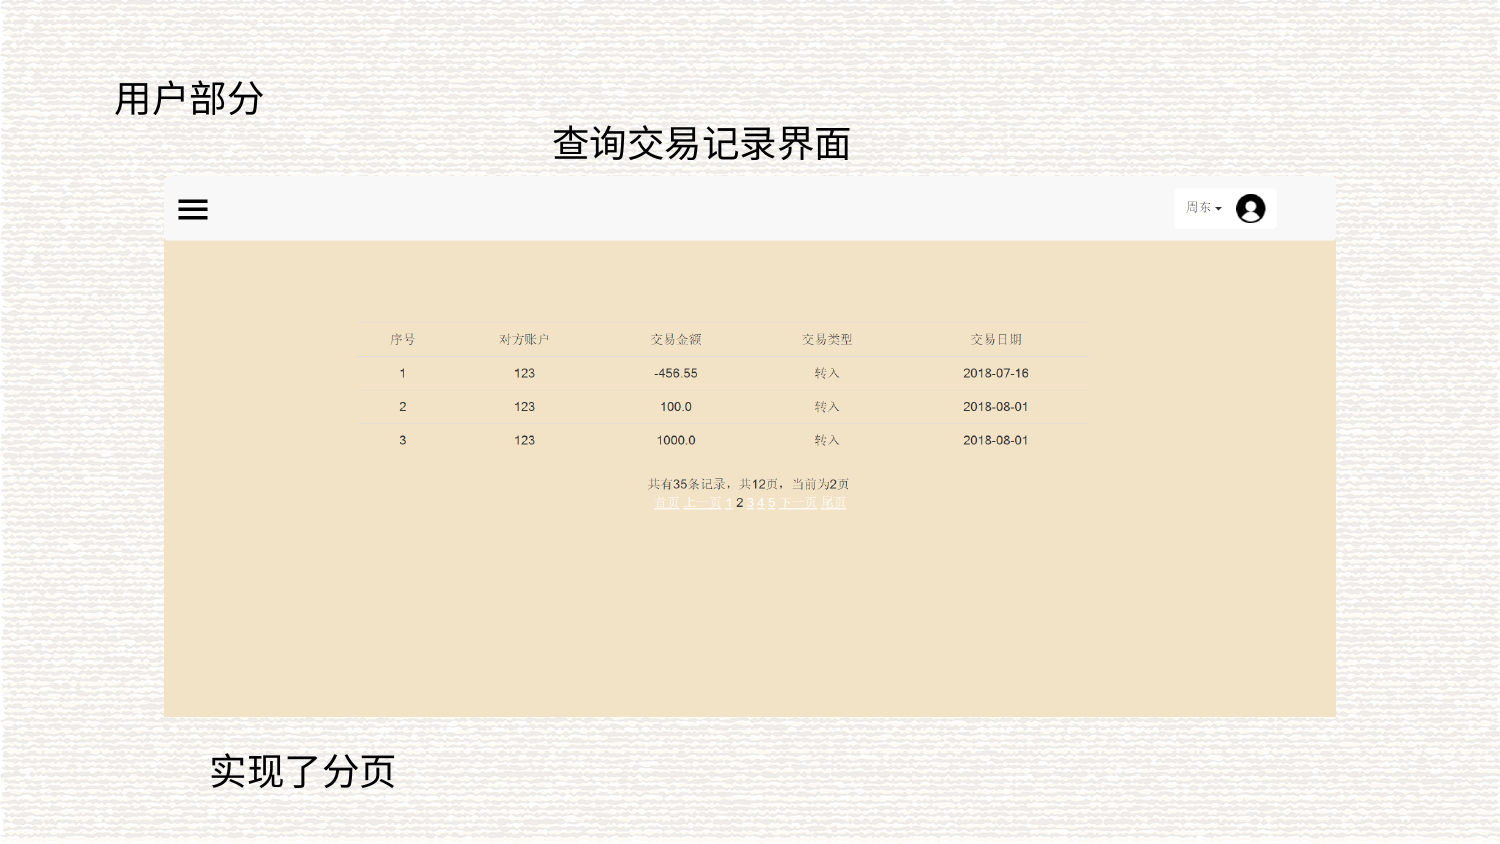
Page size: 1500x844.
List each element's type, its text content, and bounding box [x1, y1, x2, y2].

text_box 用户部分 [100, 67, 361, 128]
text_box 查询交易记录界面 [537, 112, 1105, 173]
text_box 实现了分页 [194, 740, 1400, 801]
picture [0, 0, 1500, 844]
